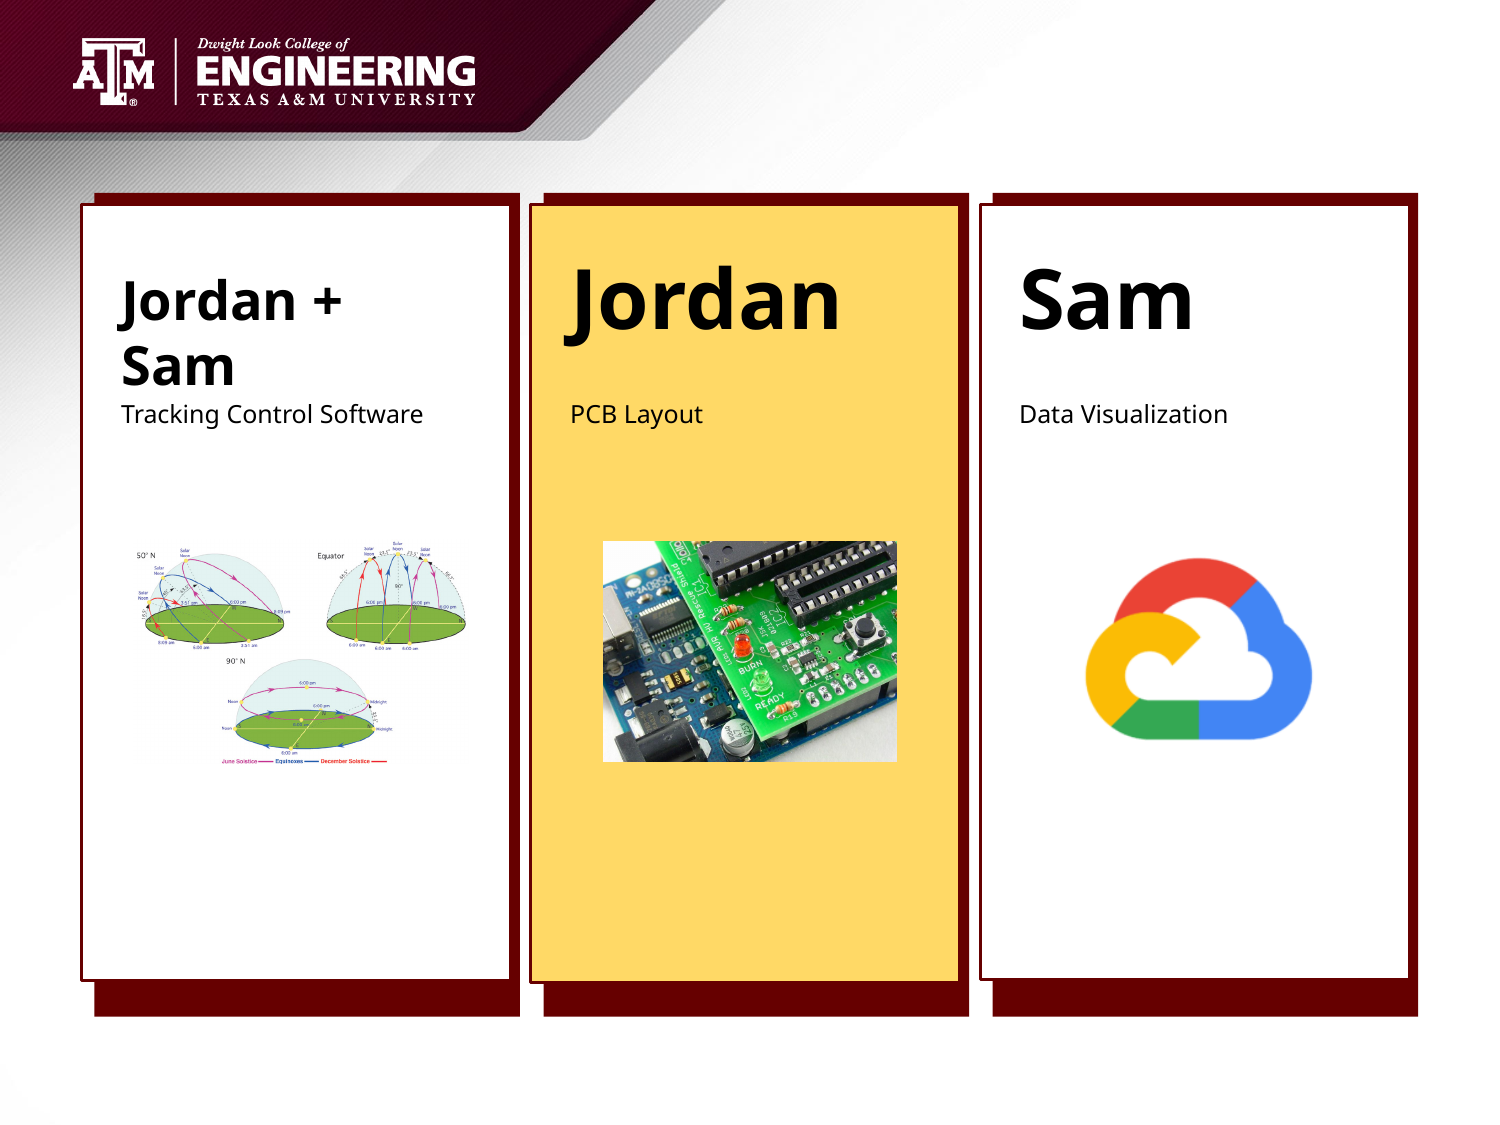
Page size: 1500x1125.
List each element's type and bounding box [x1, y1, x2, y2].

text_box [81, 192, 521, 1017]
text_box [979, 192, 1419, 1017]
picture [0, 0, 1500, 1125]
text_box [530, 192, 970, 1017]
